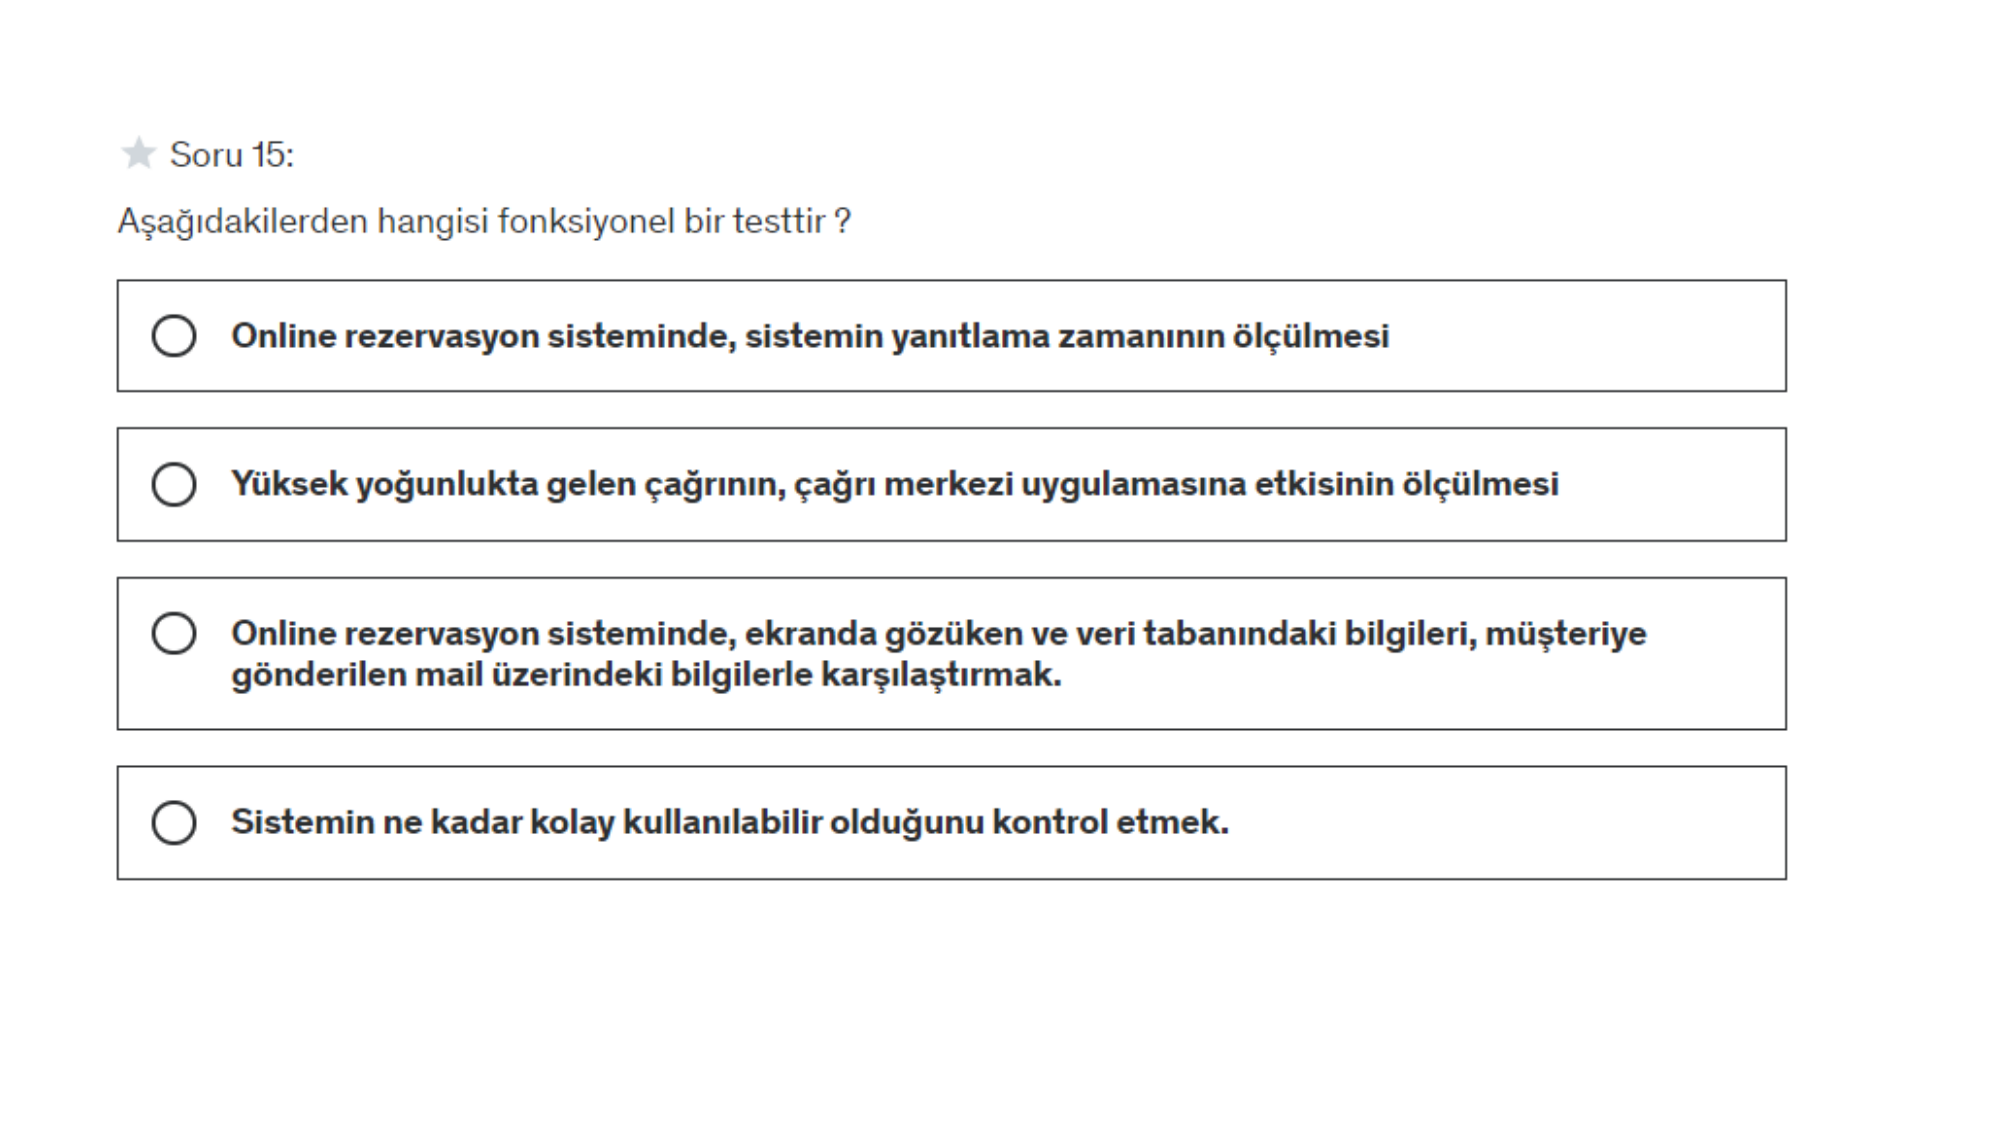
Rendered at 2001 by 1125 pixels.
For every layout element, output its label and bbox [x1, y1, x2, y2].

list [59, 134, 1808, 904]
